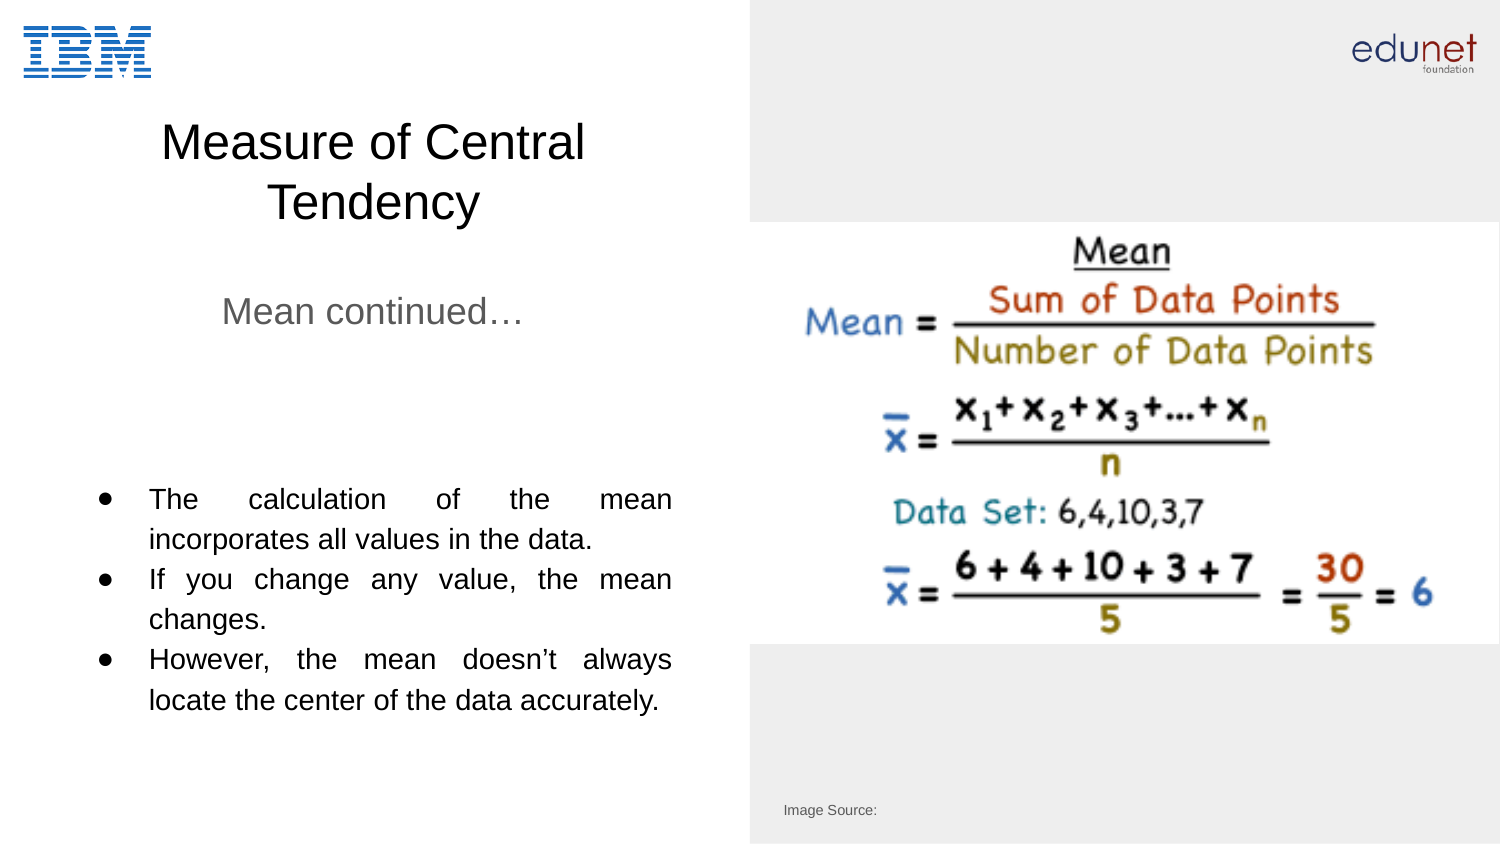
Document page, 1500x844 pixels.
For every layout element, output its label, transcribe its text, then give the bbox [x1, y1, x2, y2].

picture [1350, 26, 1480, 78]
list Image Source: [768, 782, 1480, 833]
picture [748, 222, 1500, 645]
list The calculation of the mean incorporates all values in the data. If you change any value, the mean changes. However, the mean doesn’t always locate the center of the data accurately. [58, 421, 689, 770]
title Measure of Central Tendency [41, 117, 706, 223]
subtitle Mean continued… [41, 257, 706, 363]
picture [23, 26, 151, 78]
